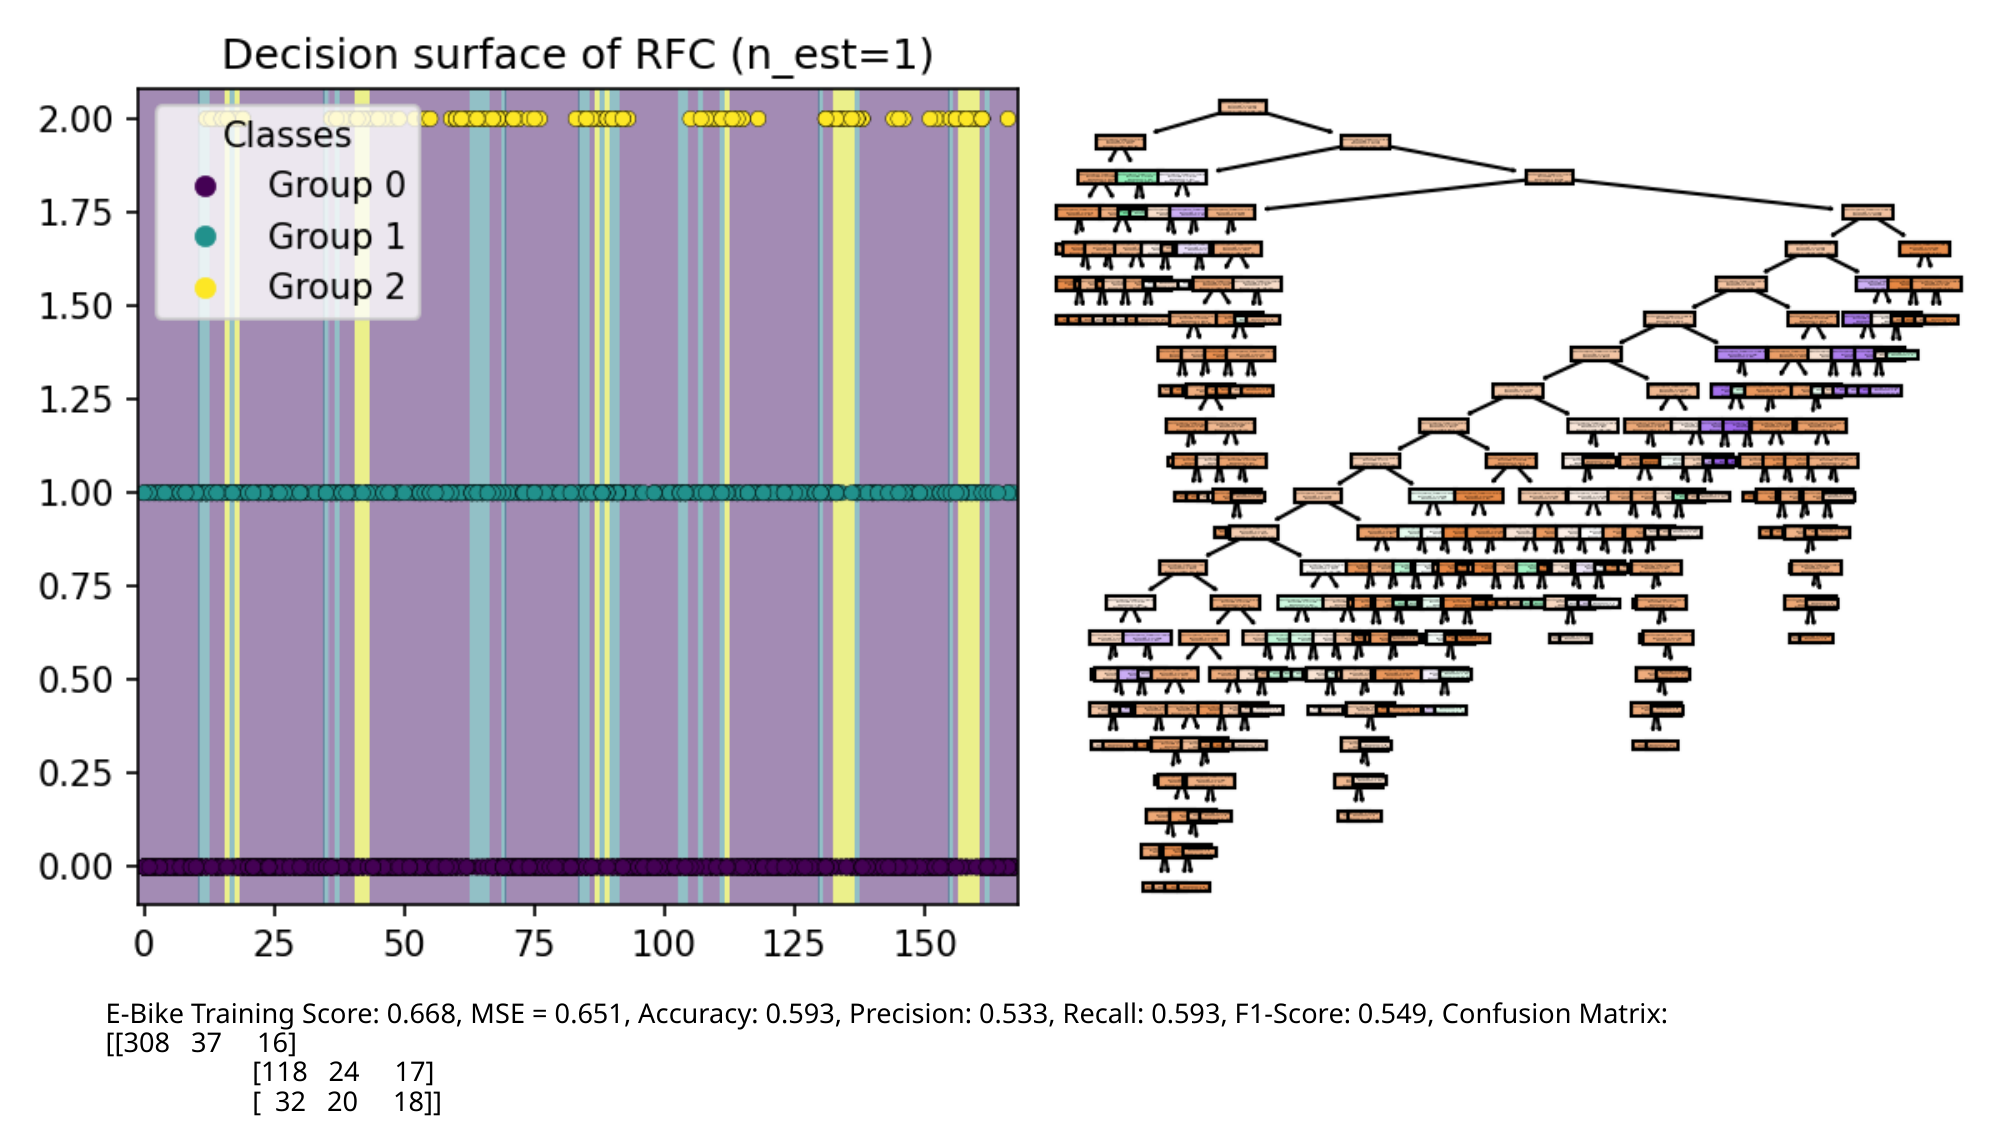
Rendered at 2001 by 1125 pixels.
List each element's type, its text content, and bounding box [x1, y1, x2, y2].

picture [0, 0, 2000, 1000]
text_box E-Bike Training Score: 0.668, MSE = 0.651, Accuracy: 0.593, Precision: 0.533, Recall: 0.593, F1-Score: 0.549, Confusion Matrix: [[308 37 16] [118 24 17] [ 32 20 18]] [90, 1000, 1816, 1125]
